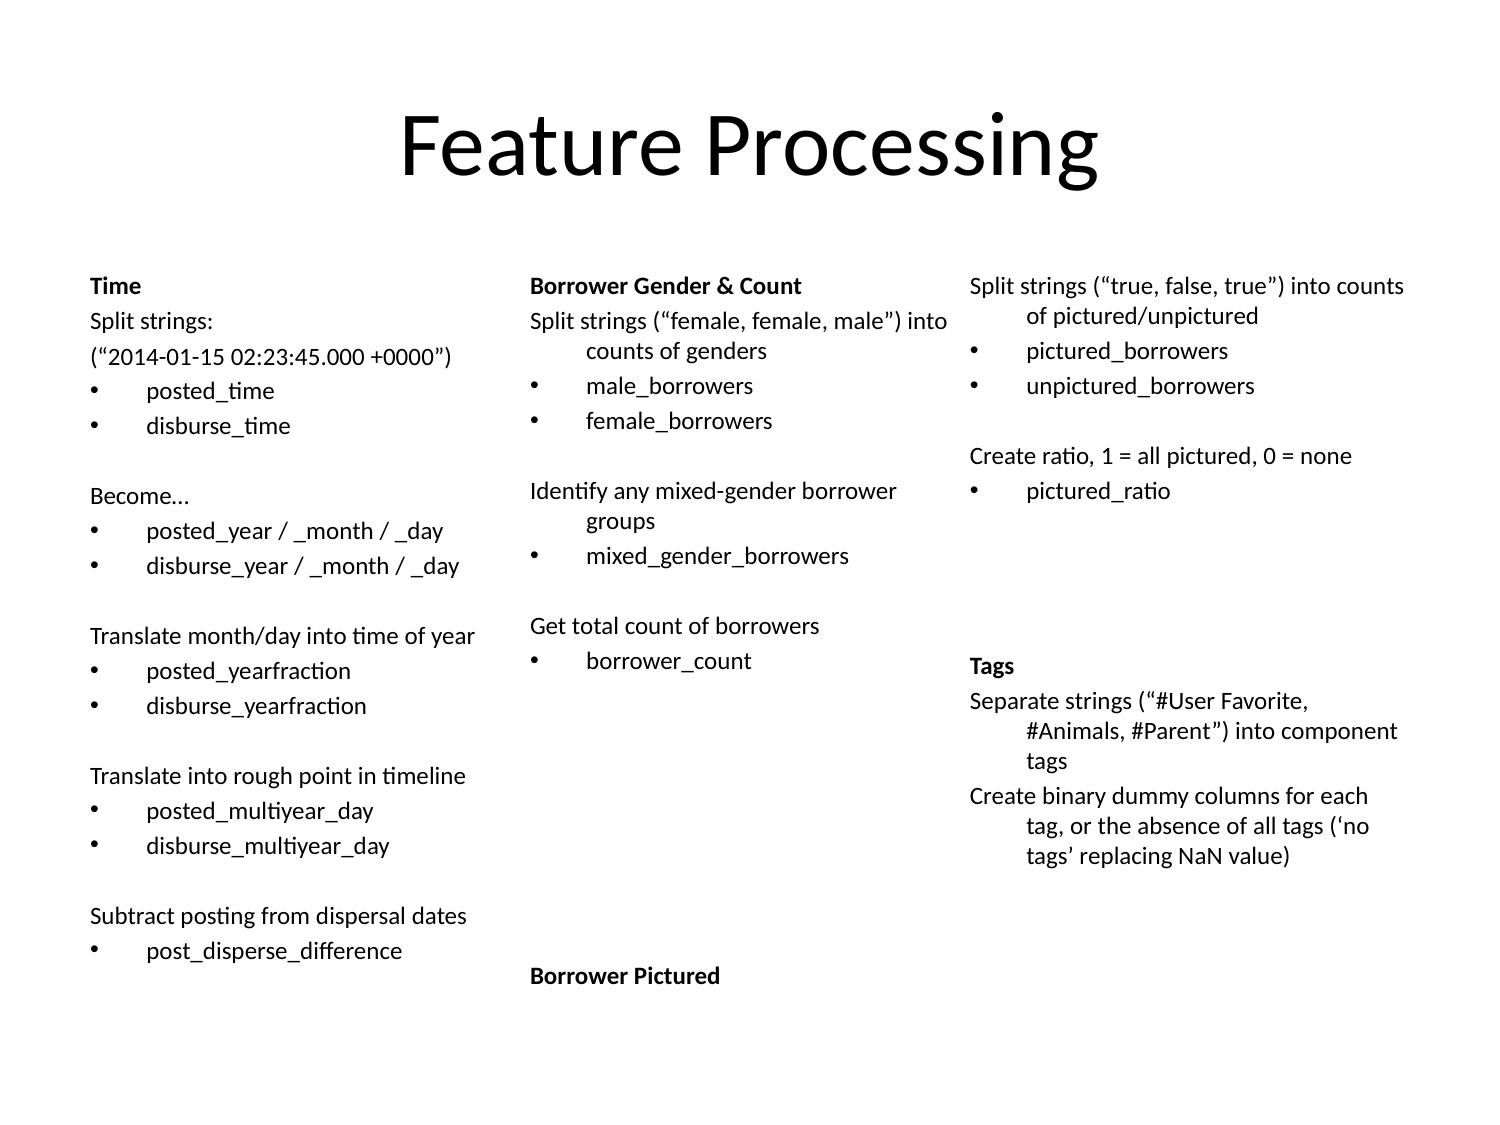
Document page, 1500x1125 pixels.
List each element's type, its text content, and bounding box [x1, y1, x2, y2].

list Time Split strings: (“2014-01-15 02:23:45.000 +0000”) posted_time disburse_time Become… posted_year / _month / _day disburse_year / _month / _day Translate month/day into time of year posted_yearfraction disburse_yearfraction Translate into rough point in timeline posted_multiyear_day disburse_multiyear_day Subtract posting from dispersal dates post_disperse_difference Borrower Gender & Count Split strings (“female, female, male”) into counts of genders male_borrowers female_borrowers Identify any mixed-gender borrower groups mixed_gender_borrowers Get total count of borrowers borrower_count Borrower Pictured Split strings (“true, false, true”) into counts of pictured/unpictured pictured_borrowers unpictured_borrowers Create ratio, 1 = all pictured, 0 = none pictured_ratio Tags Separate strings (“#User Favorite, #Animals, #Parent”) into component tags Create binary dummy columns for each tag, or the absence of all tags (‘no tags’ replacing NaN value) [75, 262, 1425, 1005]
title Feature Processing [75, 45, 1425, 233]
